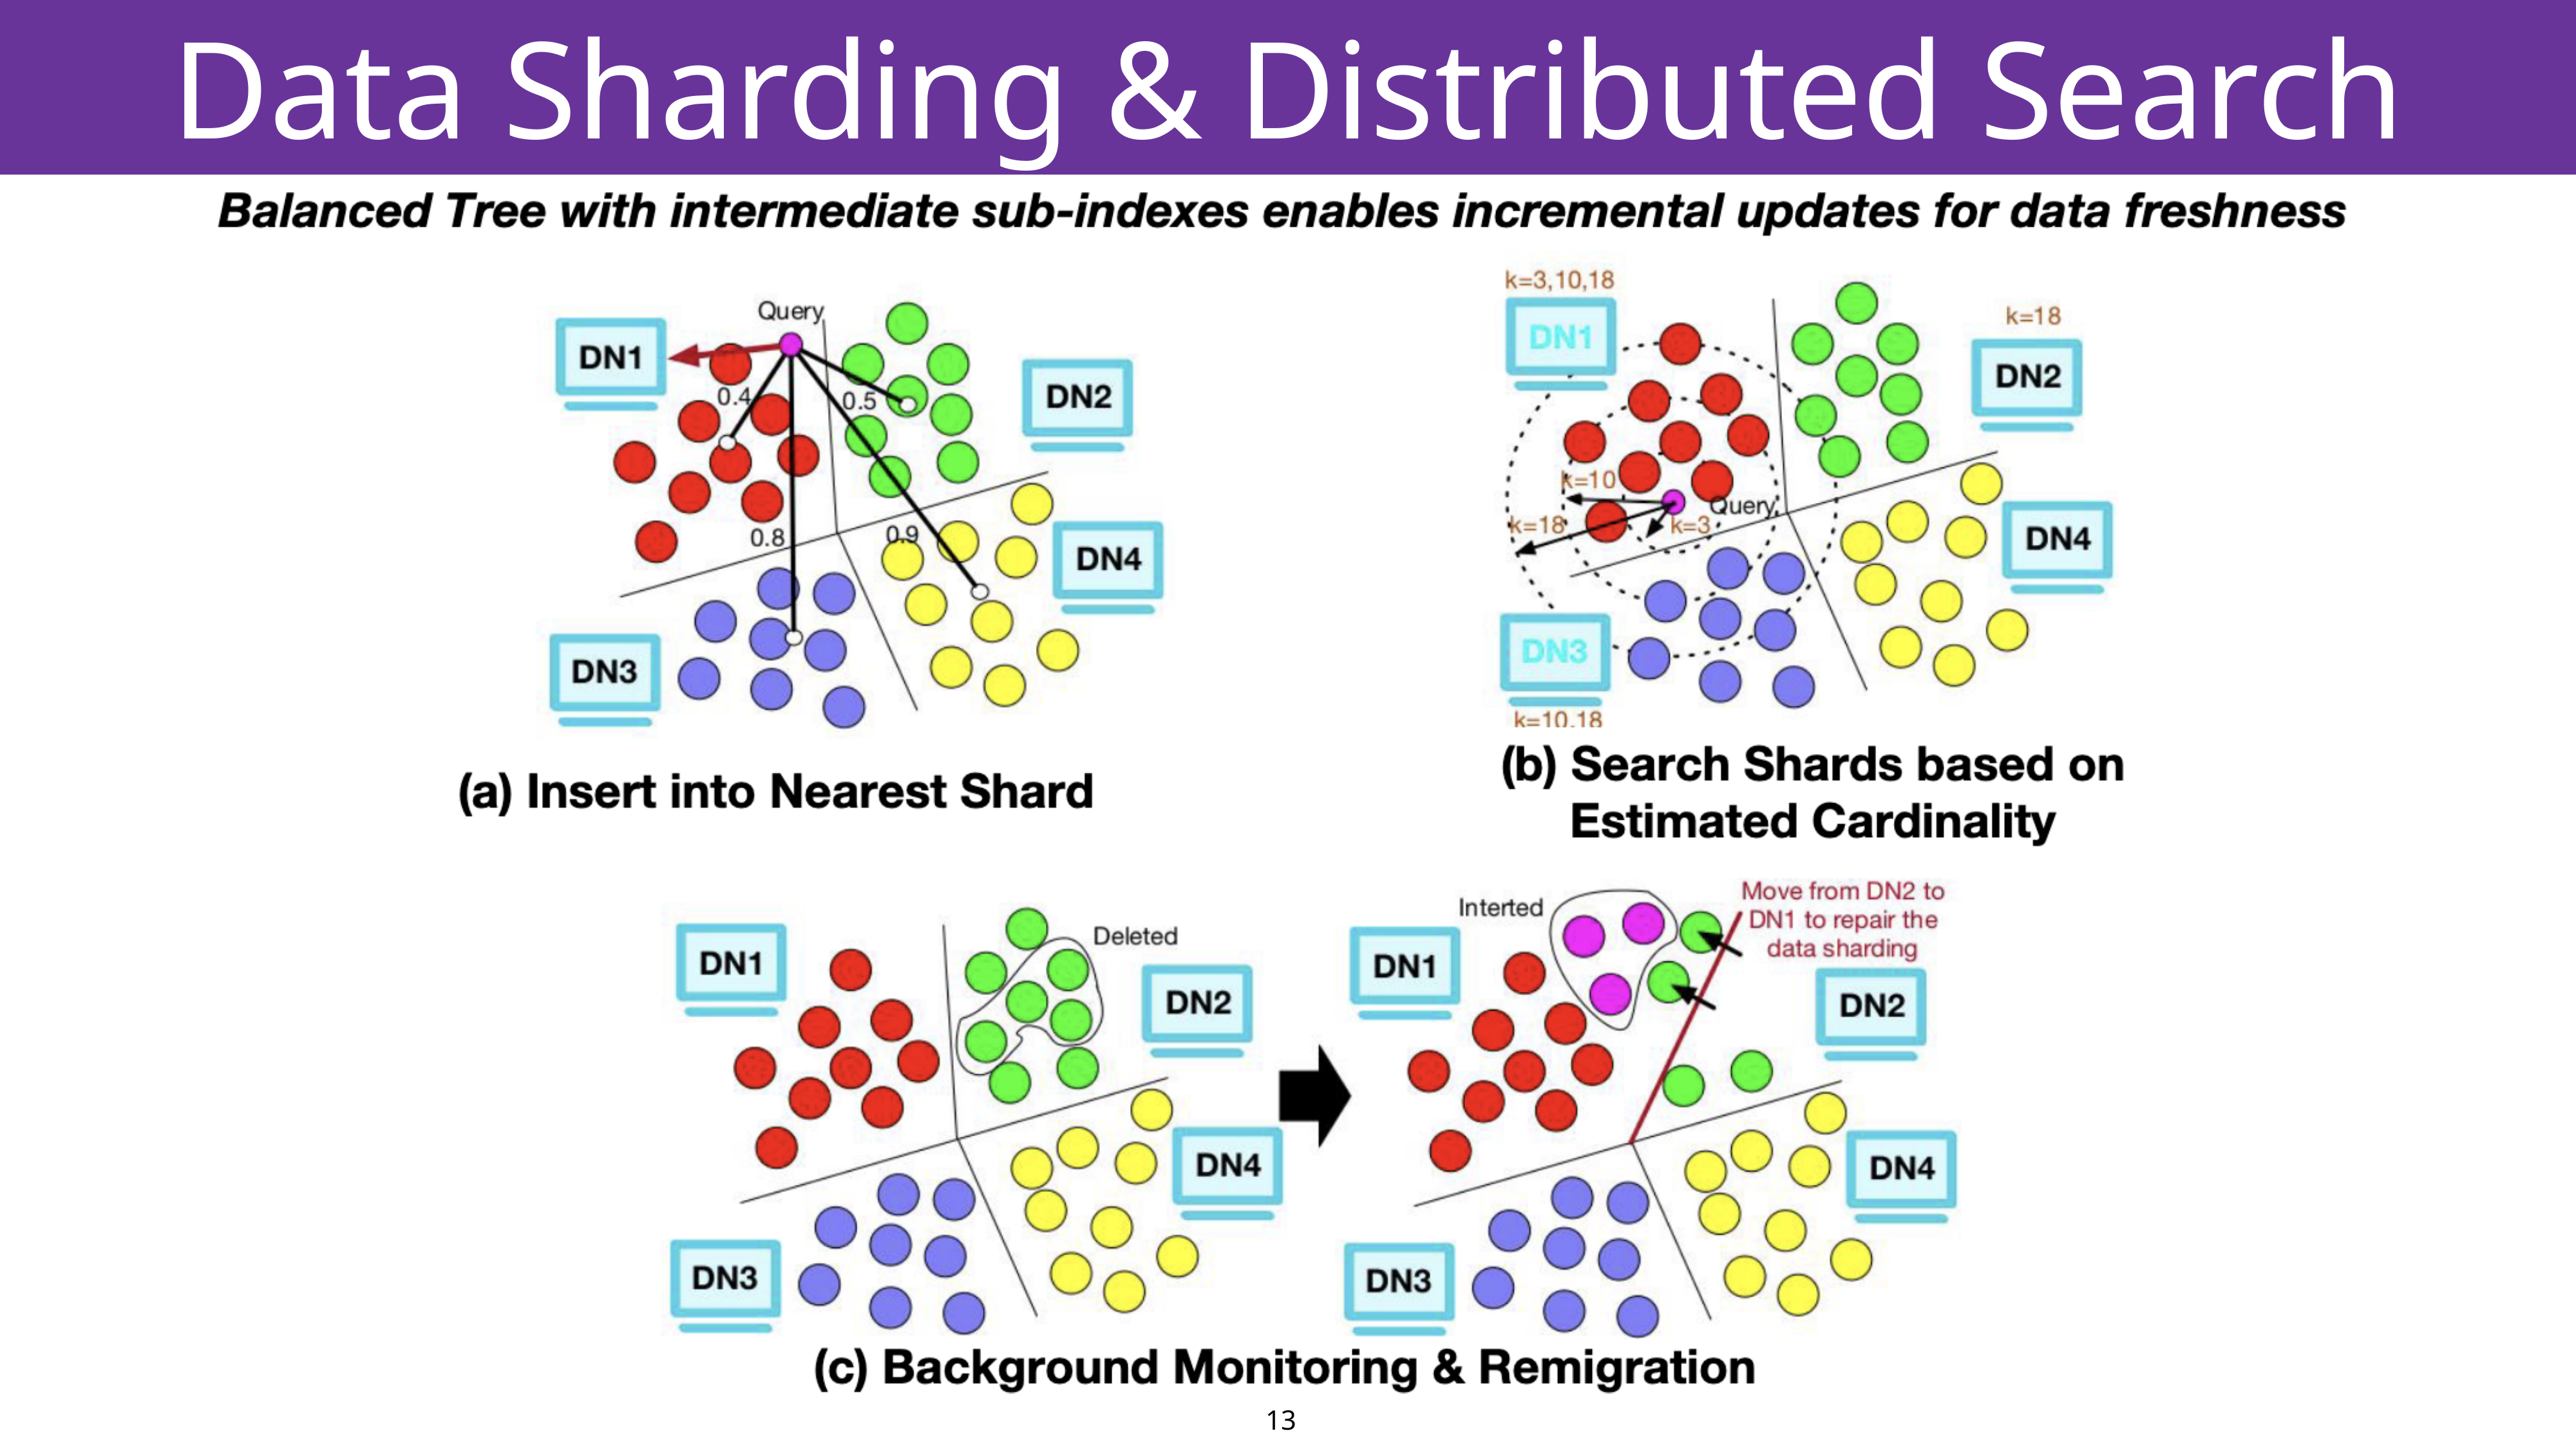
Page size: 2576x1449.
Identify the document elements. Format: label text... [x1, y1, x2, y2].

picture [205, 180, 2371, 1394]
title Data Sharding & Distributed Search [0, 0, 2576, 175]
text_box 13 [1260, 1401, 1316, 1441]
